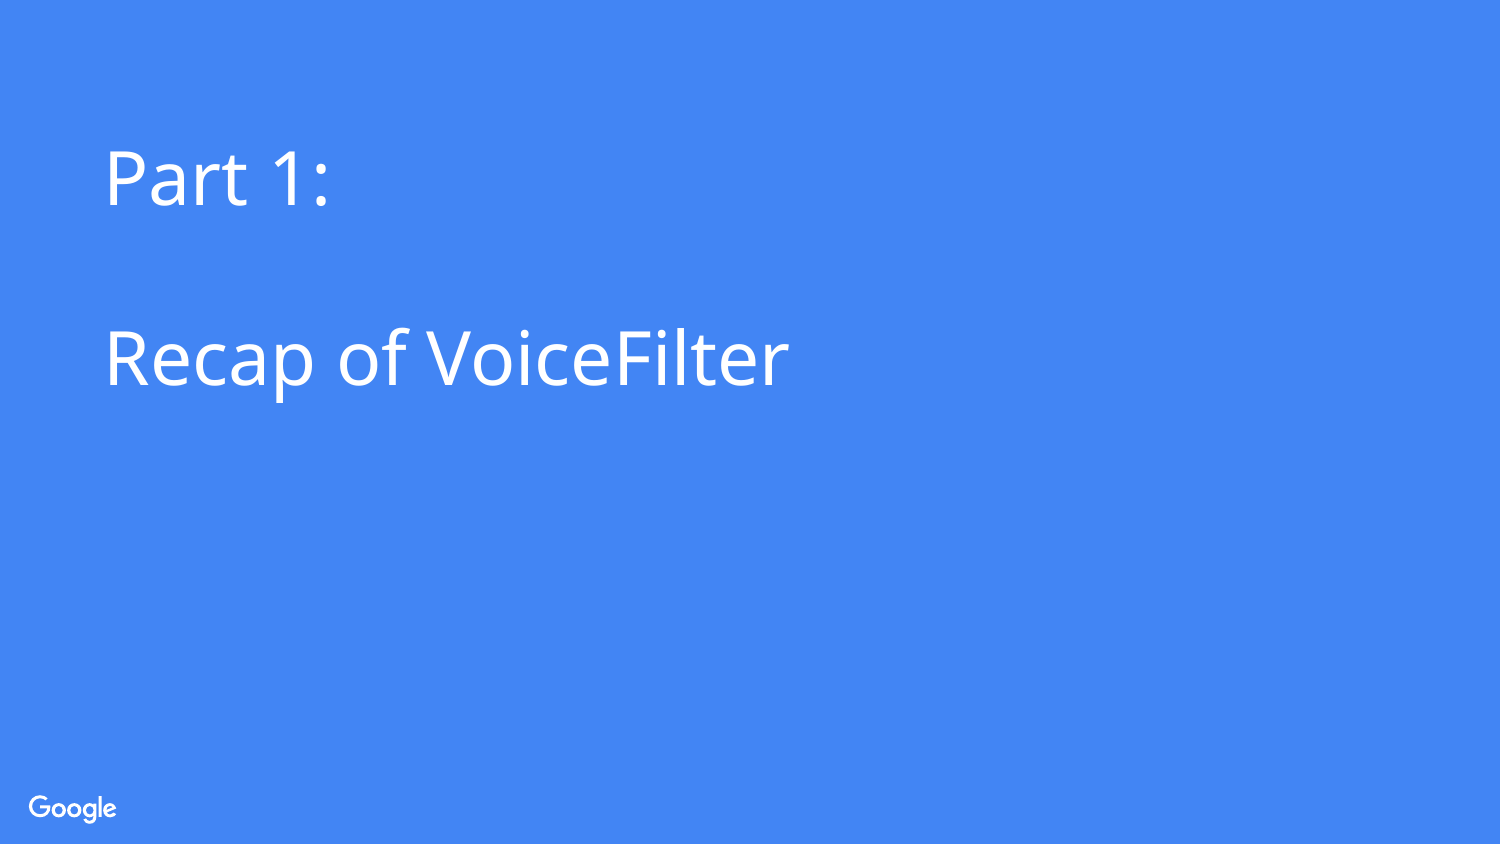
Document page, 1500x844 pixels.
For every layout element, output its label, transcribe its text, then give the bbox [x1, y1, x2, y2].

title Part 1: Recap of VoiceFilter [88, 115, 1407, 714]
